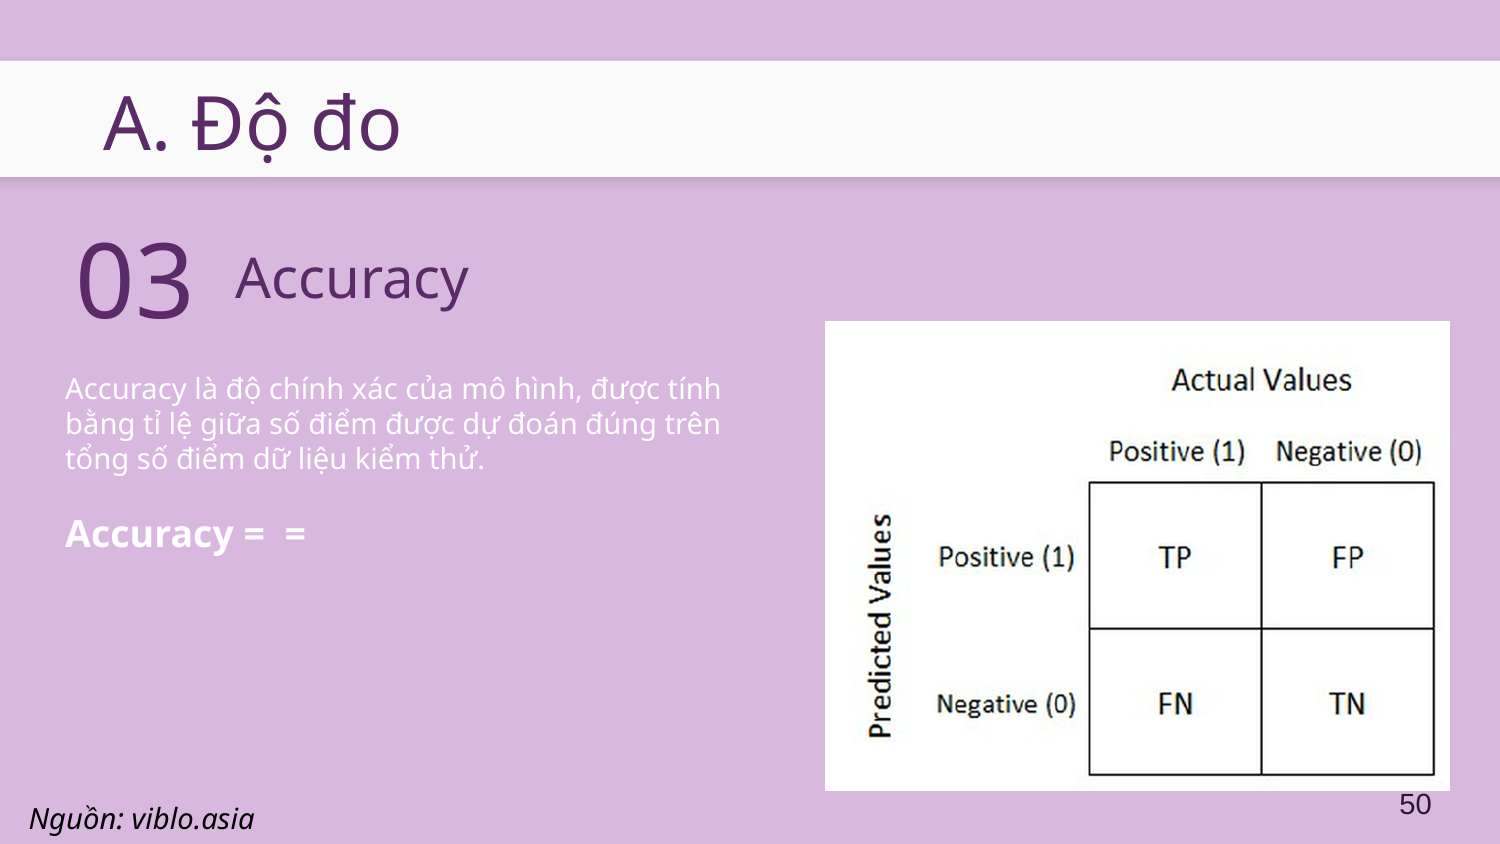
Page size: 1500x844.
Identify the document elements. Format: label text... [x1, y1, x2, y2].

picture [825, 321, 1451, 791]
title A. Độ đo [88, 60, 640, 155]
text_box Nguồn: viblo.asia [13, 793, 270, 843]
subtitle Accuracy [221, 245, 1071, 307]
slide_number 50 [1109, 799, 1447, 826]
title 03 [50, 221, 221, 332]
